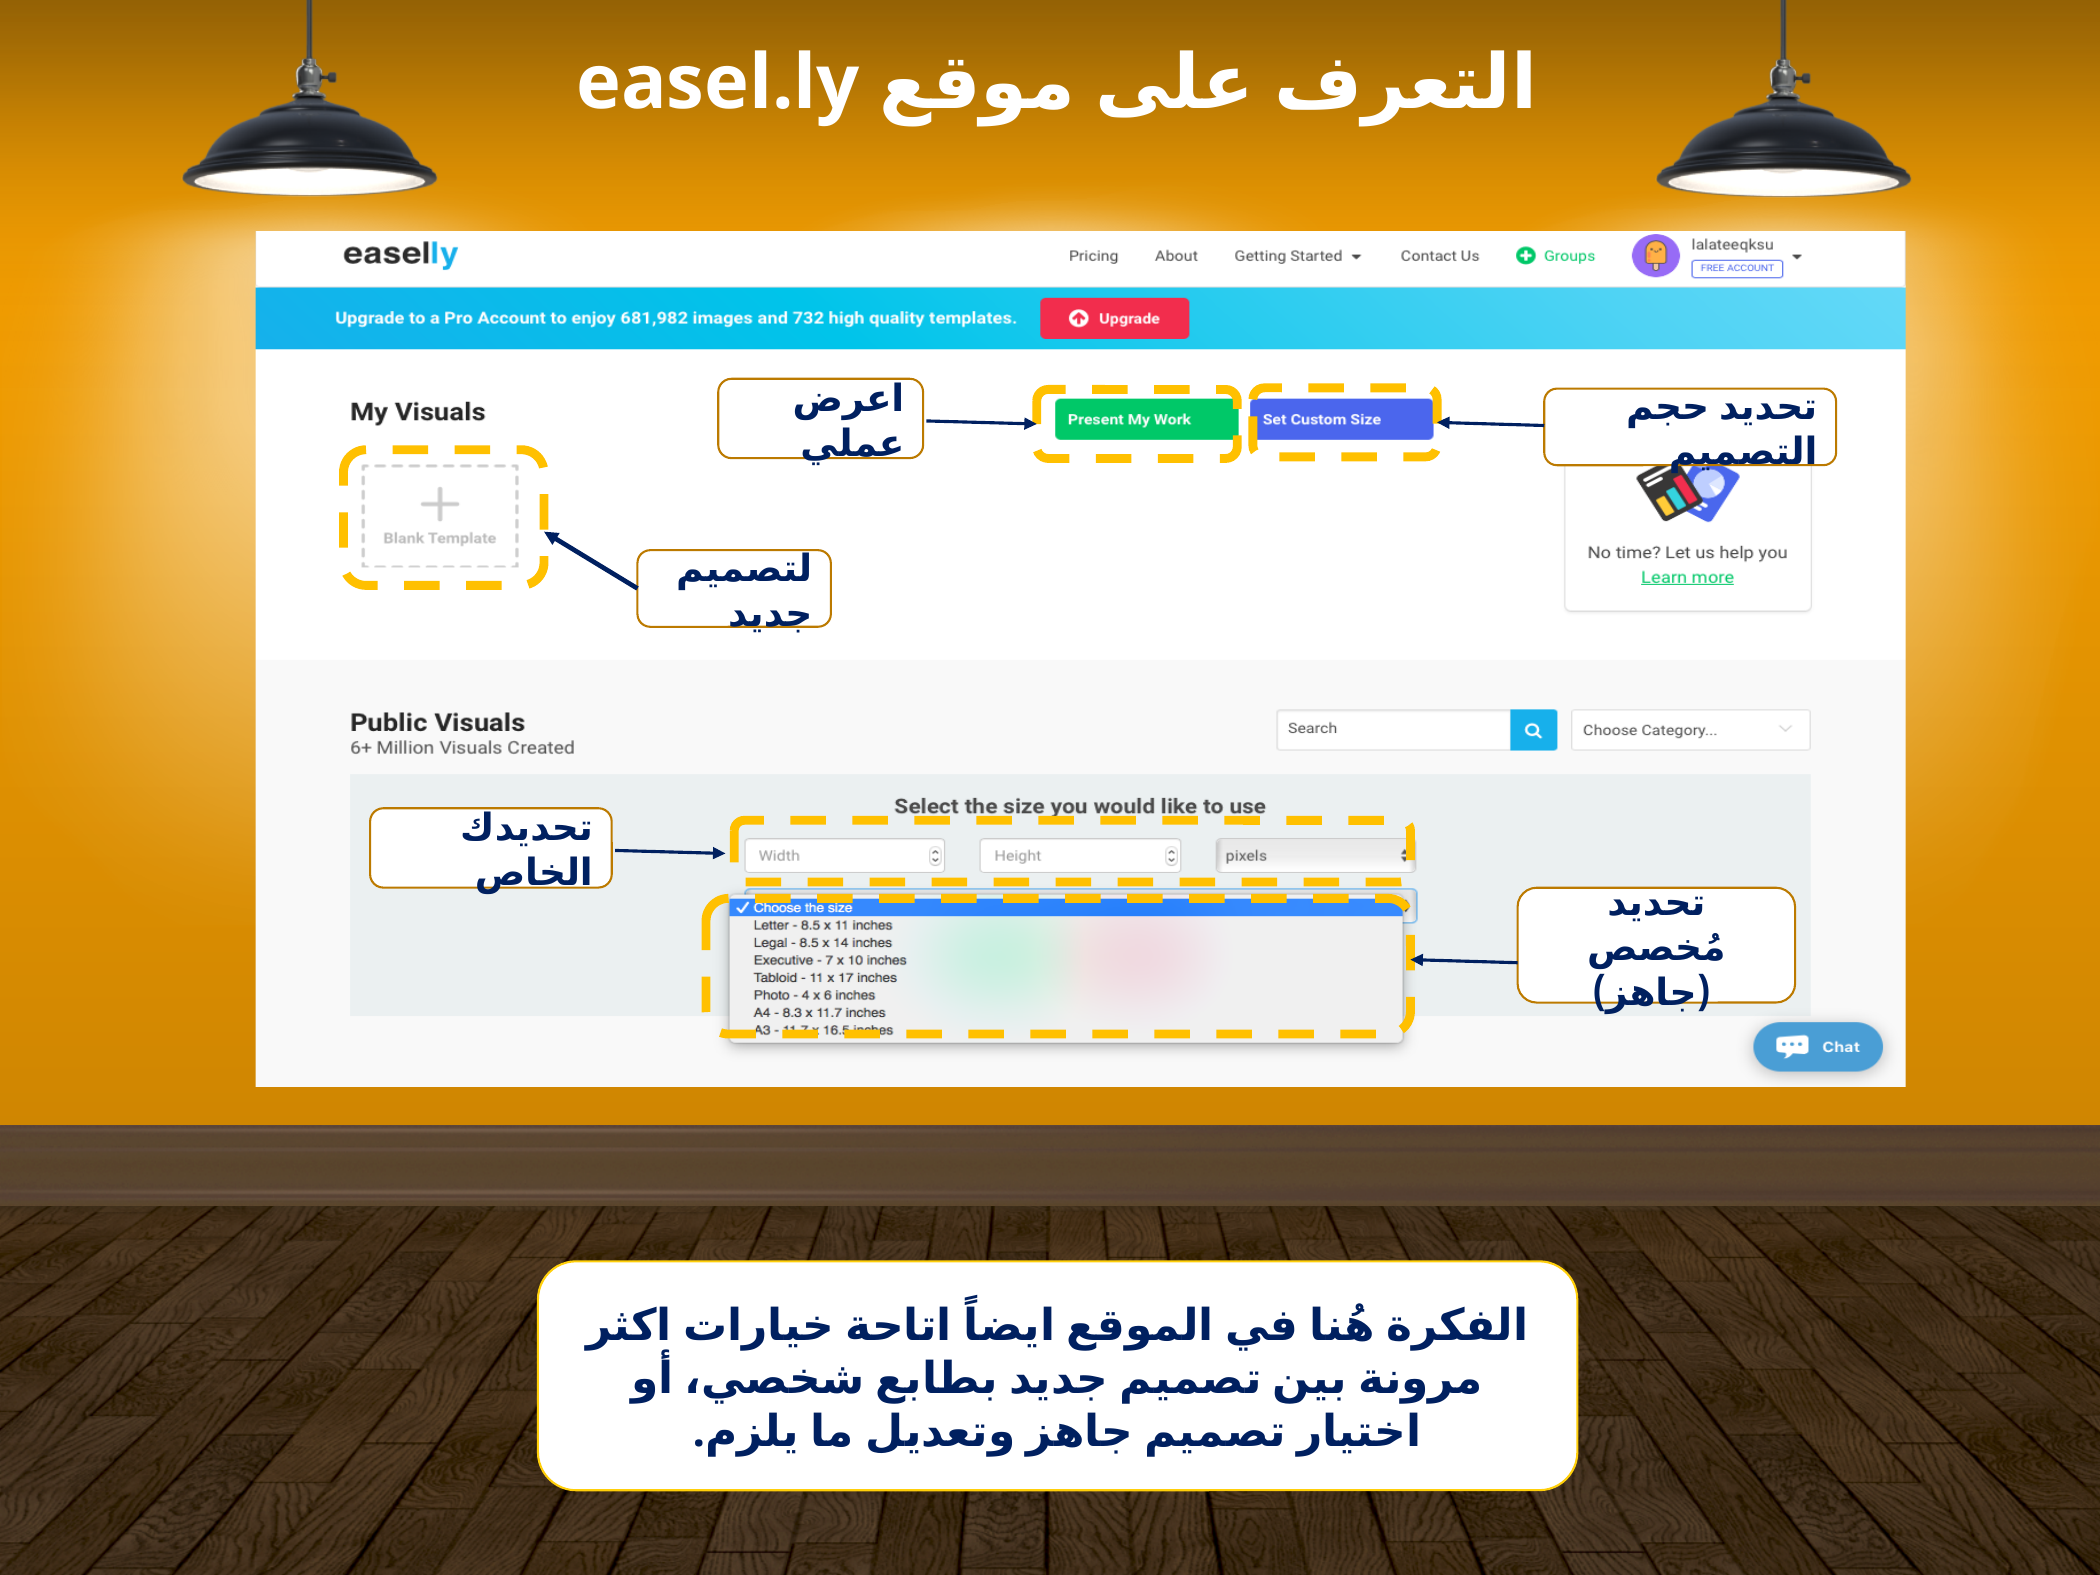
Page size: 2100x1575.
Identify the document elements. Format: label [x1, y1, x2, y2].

picture [0, 0, 2100, 1087]
text_box [615, 850, 726, 854]
text_box [1410, 959, 1518, 963]
text_box [543, 531, 638, 589]
text_box [926, 420, 1037, 424]
text_box [1437, 422, 1545, 426]
picture [0, 1125, 2100, 1575]
